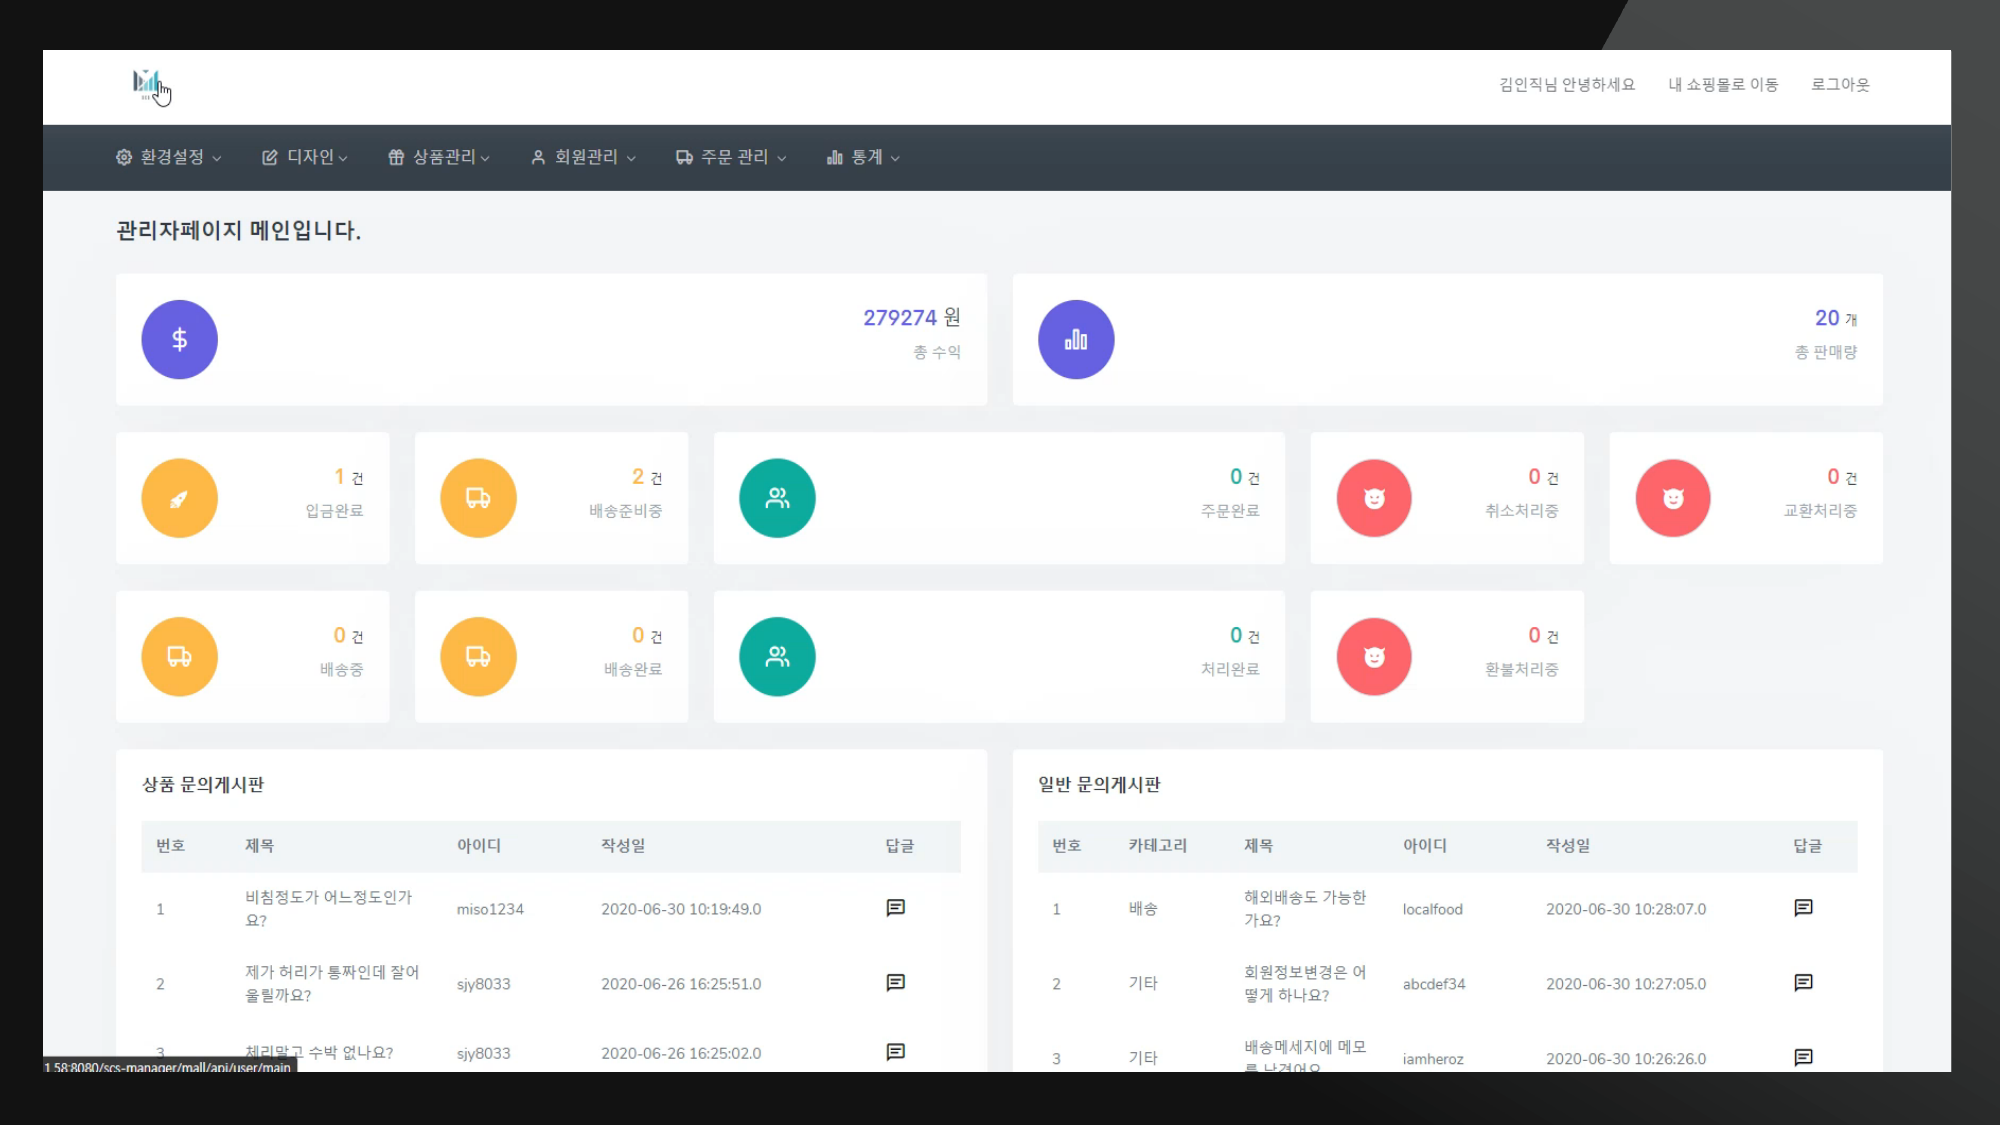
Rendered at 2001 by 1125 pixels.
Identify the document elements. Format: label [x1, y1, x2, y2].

picture [0, 0, 2000, 1125]
text_box [42, 49, 1951, 1073]
